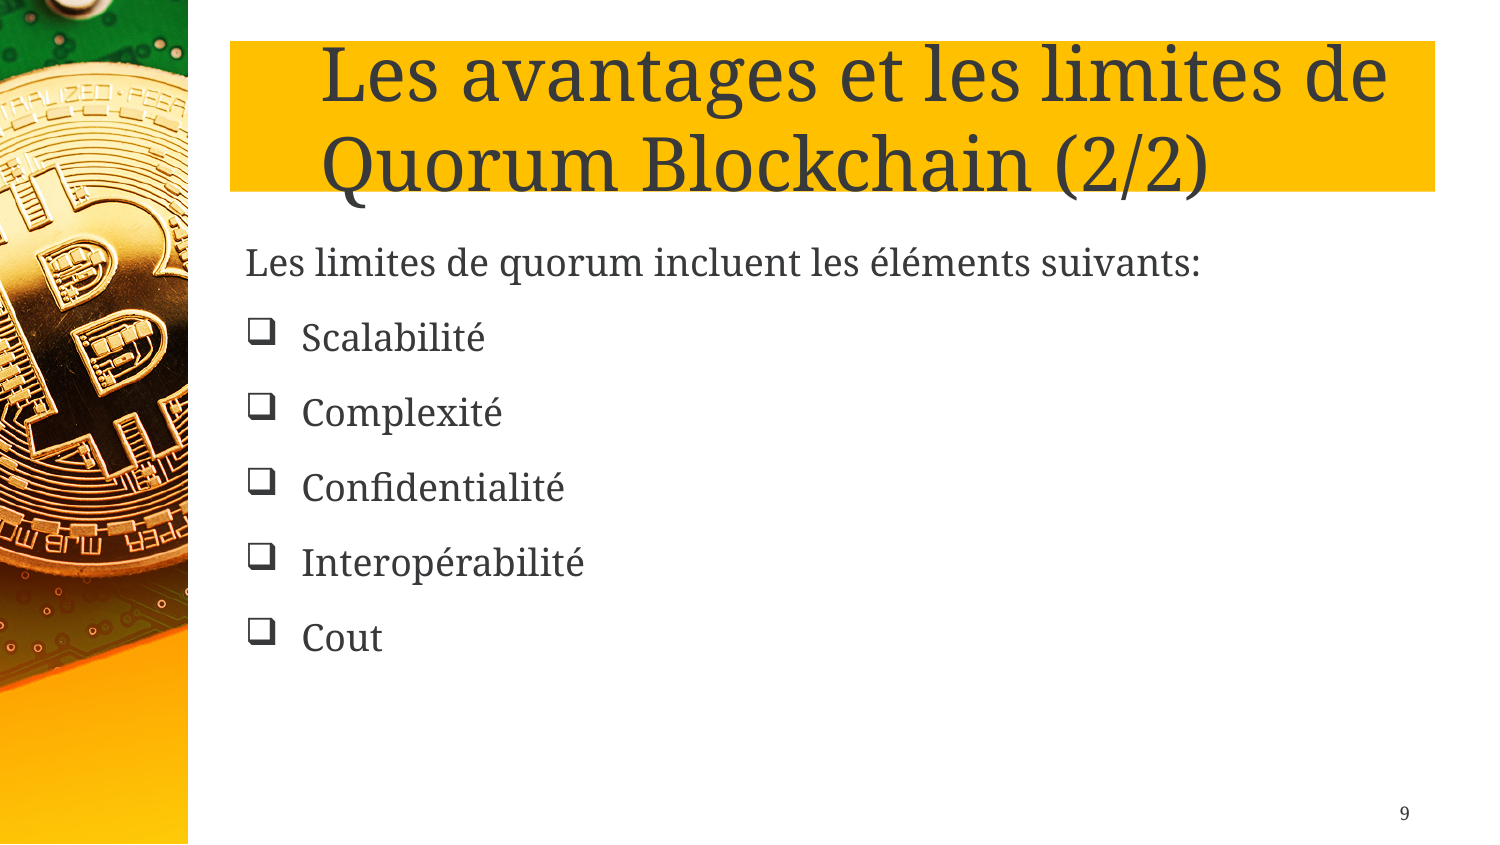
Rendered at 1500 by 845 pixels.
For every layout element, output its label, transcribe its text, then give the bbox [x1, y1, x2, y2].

list Les limites de quorum incluent les éléments suivants: Scalabilité Complexité Confidentialité Interopérabilité Cout [230, 209, 1436, 828]
picture [0, 0, 1500, 844]
title Les avantages et les limites de Quorum Blockchain (2/2) [230, 41, 1436, 192]
